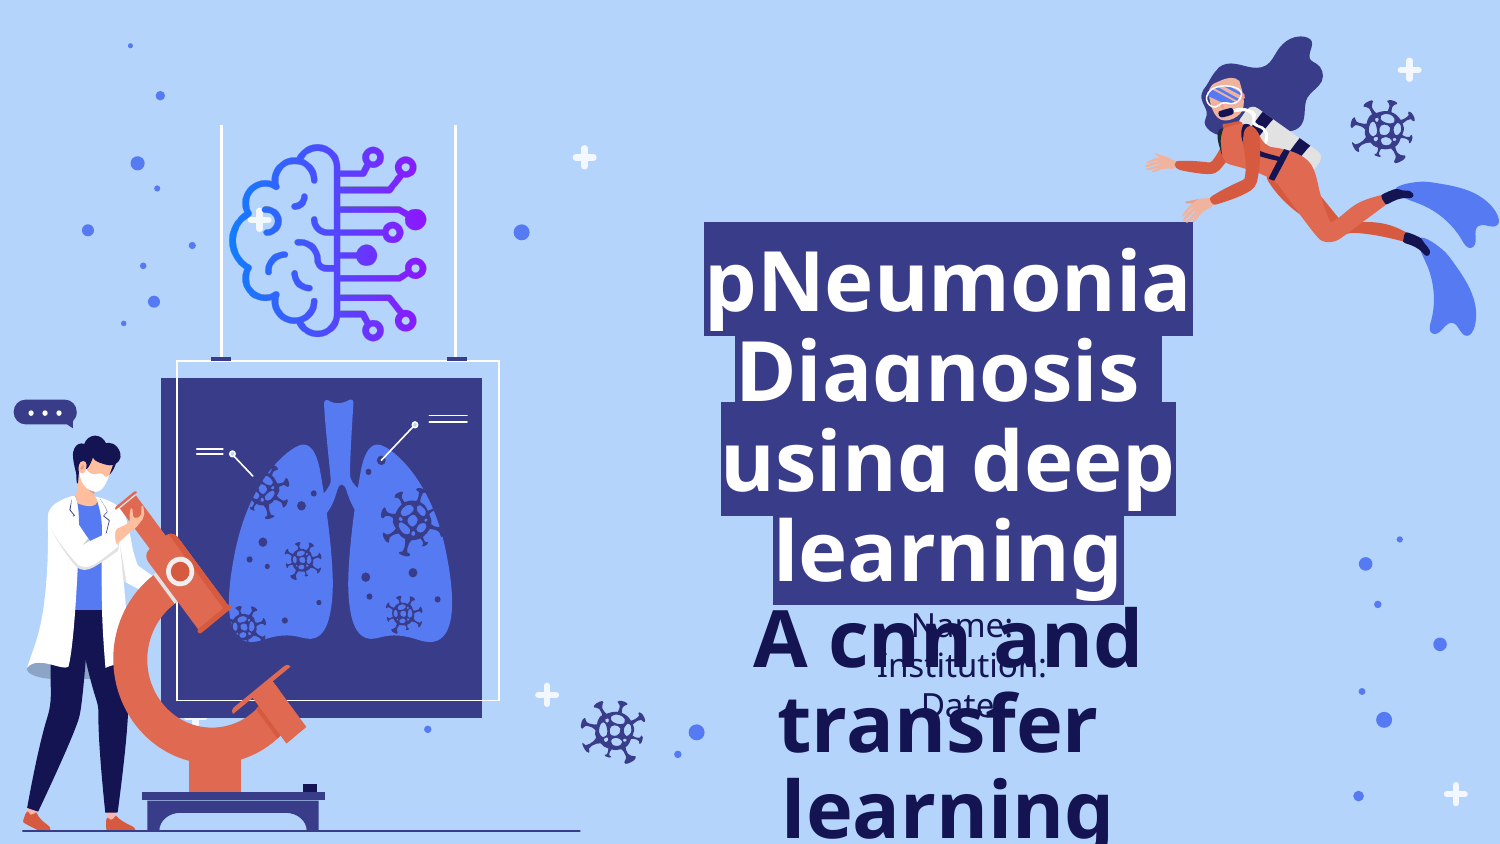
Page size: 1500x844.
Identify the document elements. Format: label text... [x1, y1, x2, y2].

text_box [674, 750, 682, 759]
text_box [688, 724, 705, 741]
subtitle Name: Institution: Date: [645, 589, 1279, 734]
text_box [585, 700, 646, 764]
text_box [1144, 36, 1500, 336]
title pNeumonia Diagnosis using deep learning A cnn and transfer learning approach [585, 224, 1317, 686]
picture [204, 120, 450, 365]
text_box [13, 124, 581, 832]
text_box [585, 147, 594, 167]
